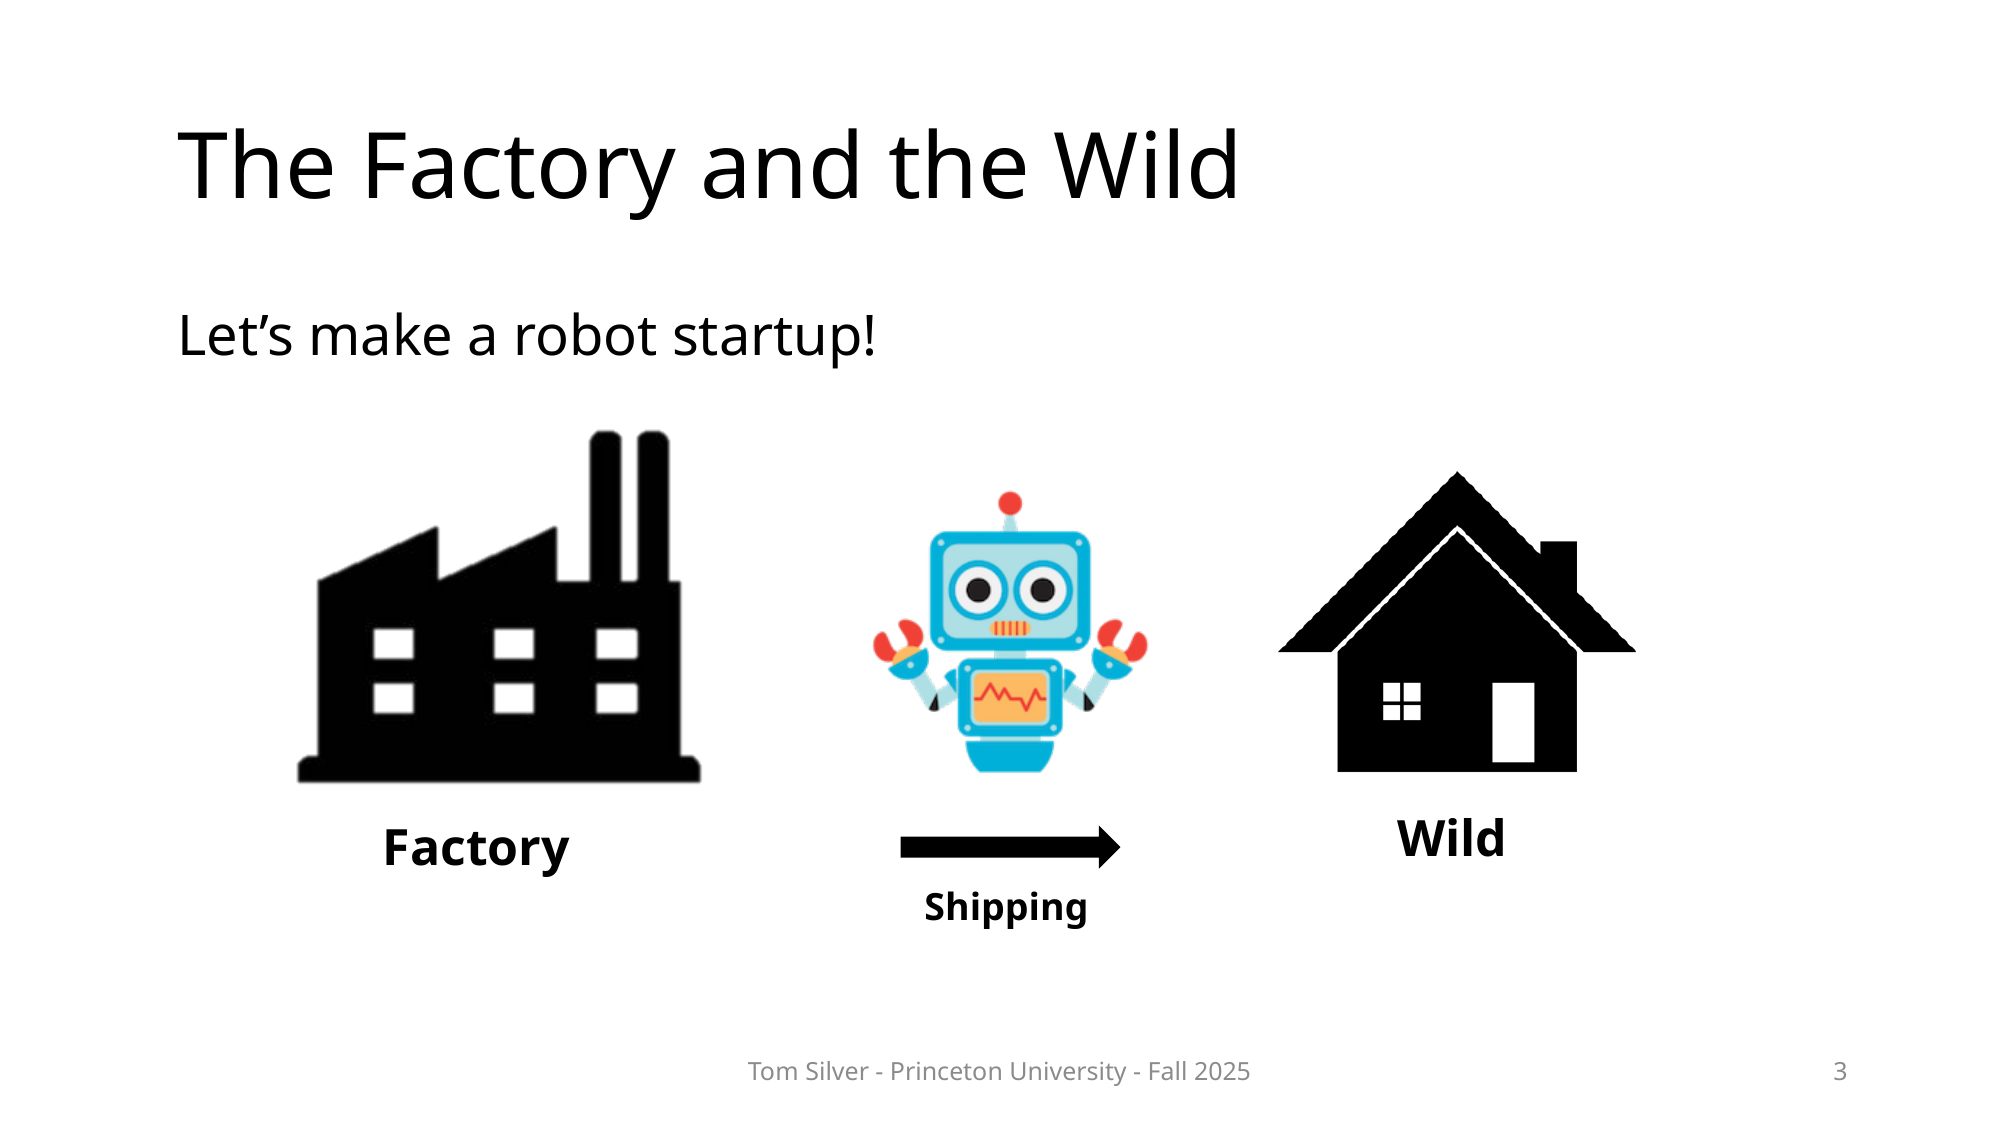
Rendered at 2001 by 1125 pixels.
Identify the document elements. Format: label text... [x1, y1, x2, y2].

slide_number 3 [1412, 1042, 1863, 1103]
title The Factory and the Wild [162, 59, 1888, 278]
list Let’s make a robot startup! [162, 299, 1888, 376]
footer Tom Silver - Princeton University - Fall 2025 [662, 1042, 1338, 1103]
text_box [274, 397, 1636, 936]
